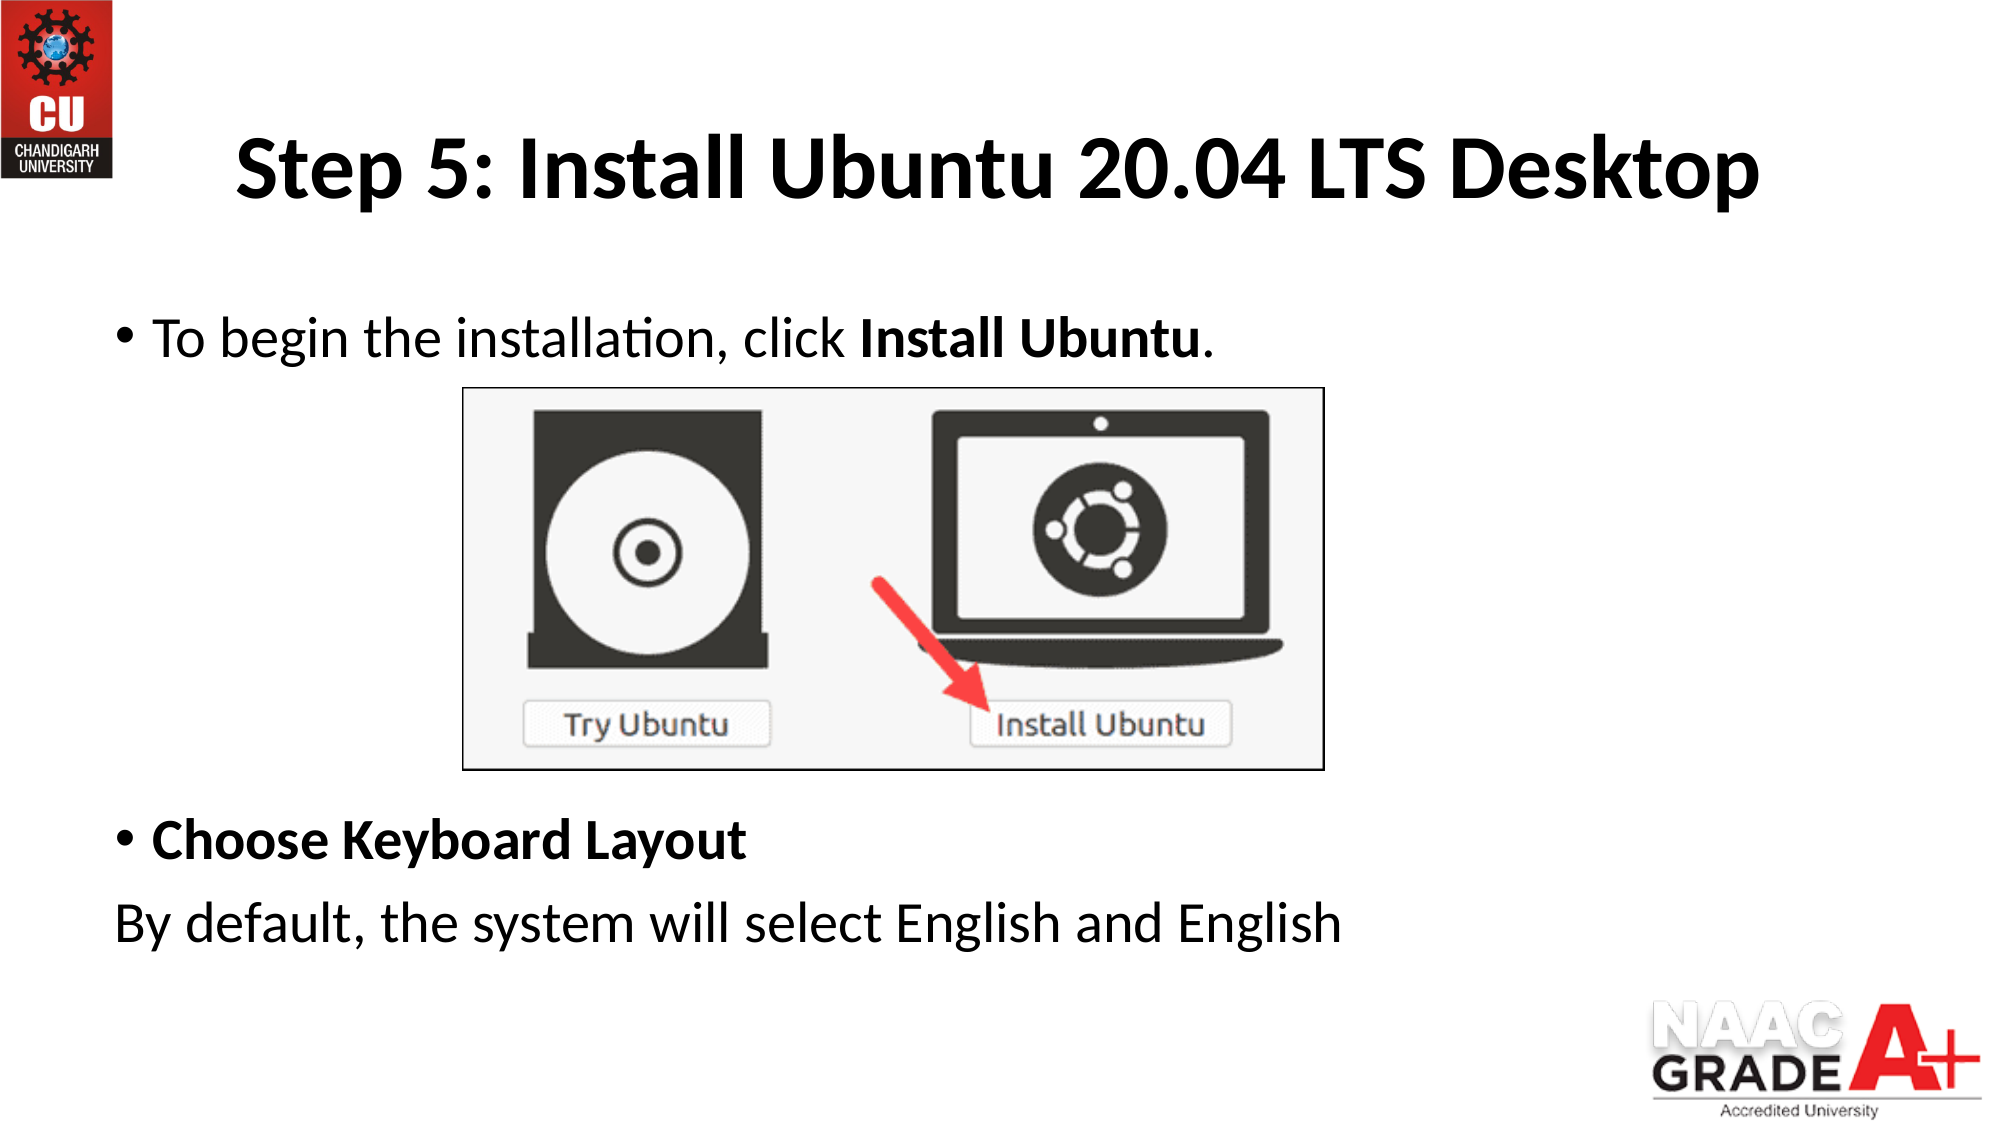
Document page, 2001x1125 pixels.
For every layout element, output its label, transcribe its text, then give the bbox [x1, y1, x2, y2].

title Step 5: Install Ubuntu 20.04 LTS Desktop [137, 59, 1863, 278]
picture [462, 387, 1325, 772]
picture [1638, 995, 1998, 1125]
list To begin the installation, click Install Ubuntu. Choose Keyboard Layout By default, the system will select English and English [99, 299, 1925, 1014]
picture [0, 0, 113, 179]
